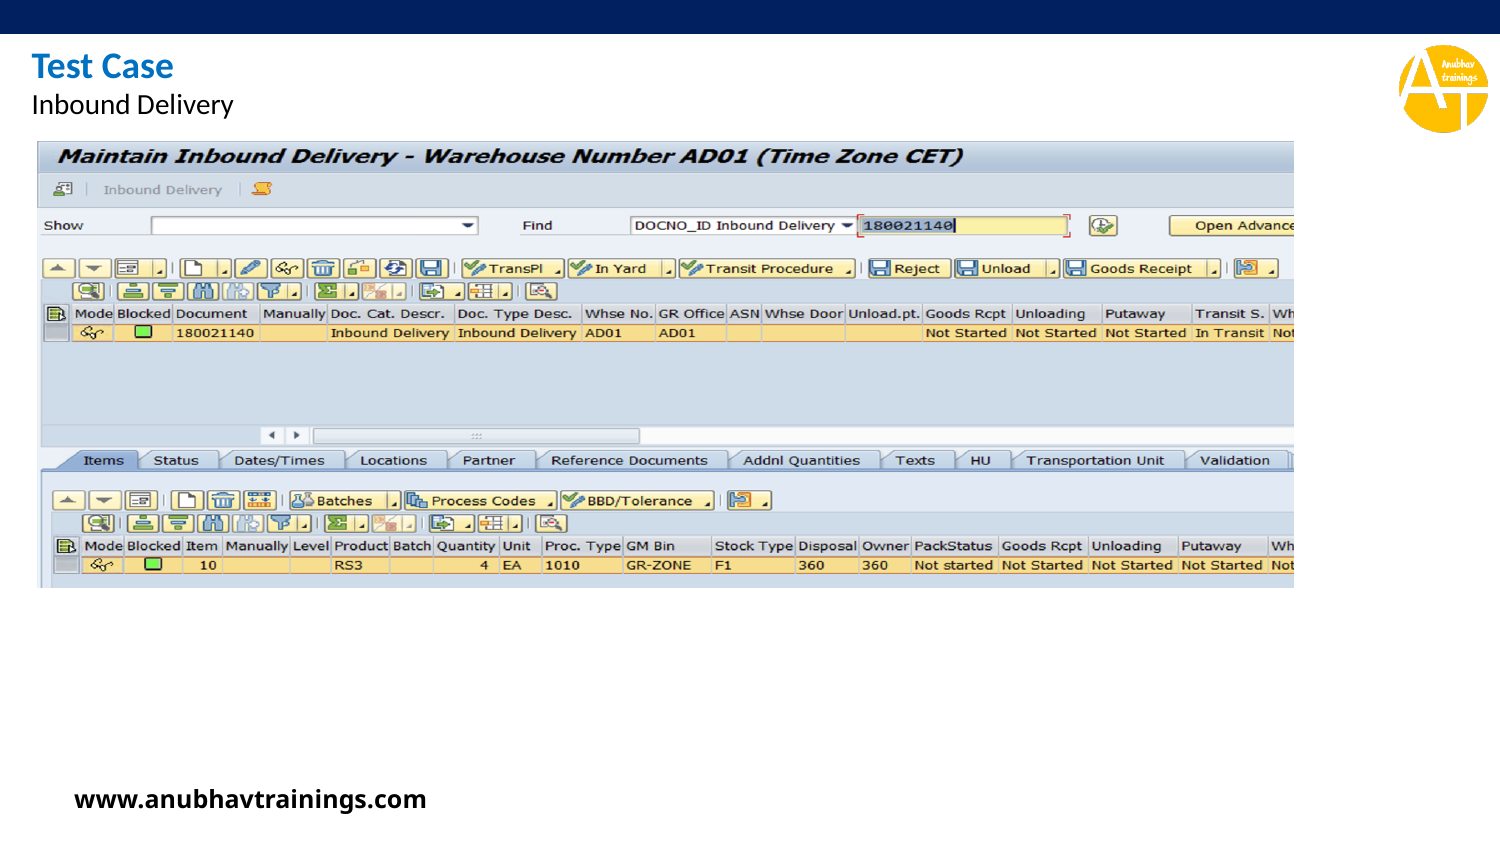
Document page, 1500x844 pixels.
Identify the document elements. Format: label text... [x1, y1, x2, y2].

picture [1390, 39, 1493, 140]
title Test Case Inbound Delivery [31, 54, 1382, 143]
picture [36, 141, 1294, 588]
text_box www.anubhavtrainings.com [13, 776, 489, 822]
